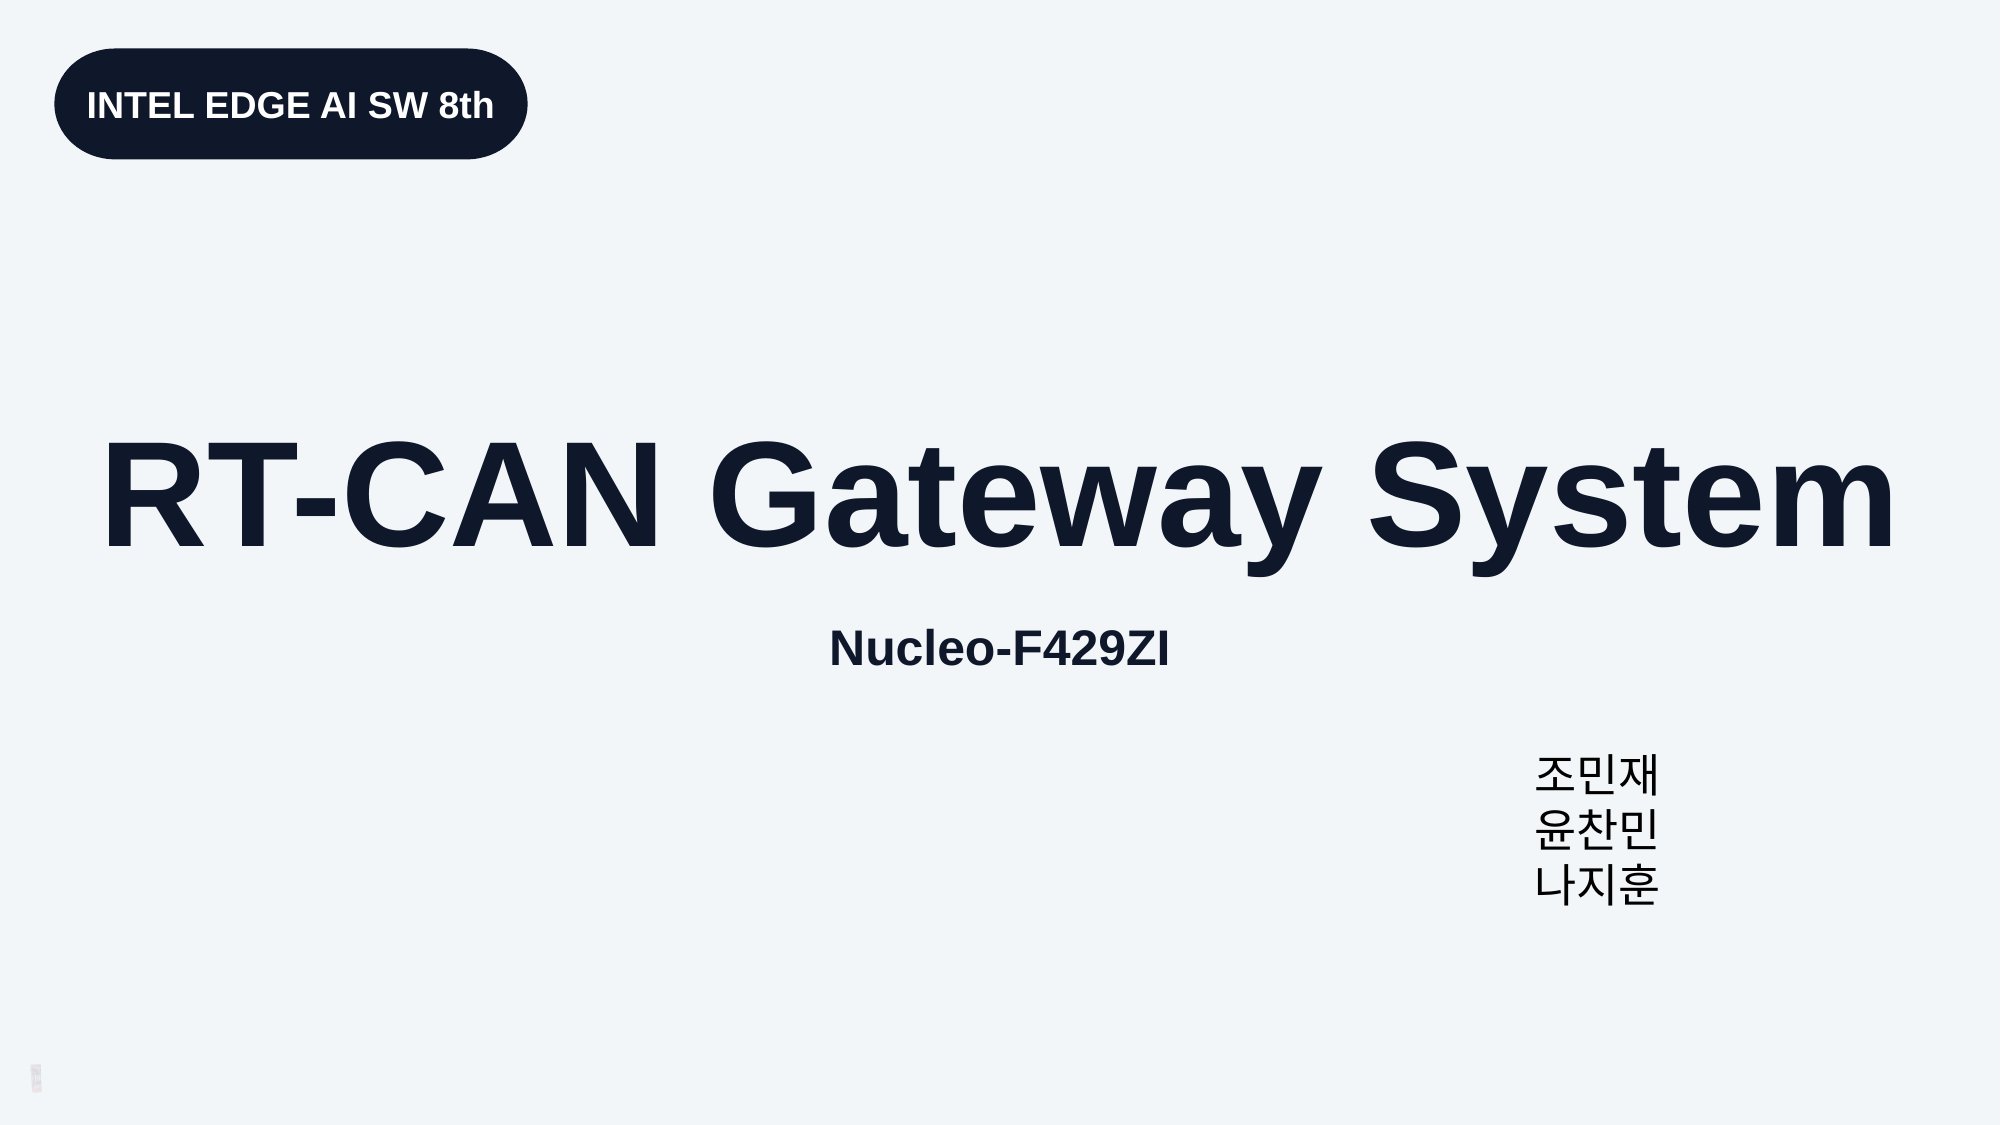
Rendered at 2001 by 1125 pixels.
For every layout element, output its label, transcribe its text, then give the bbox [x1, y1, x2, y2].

text_box Nucleo-F429ZI [311, 594, 1689, 676]
text_box [29, 1033, 148, 1093]
text_box INTEL EDGE AI SW 8th [54, 48, 528, 160]
text_box RT-CAN Gateway System [0, 302, 2000, 577]
text_box 조민재 윤찬민 나지훈 [1519, 731, 1689, 939]
